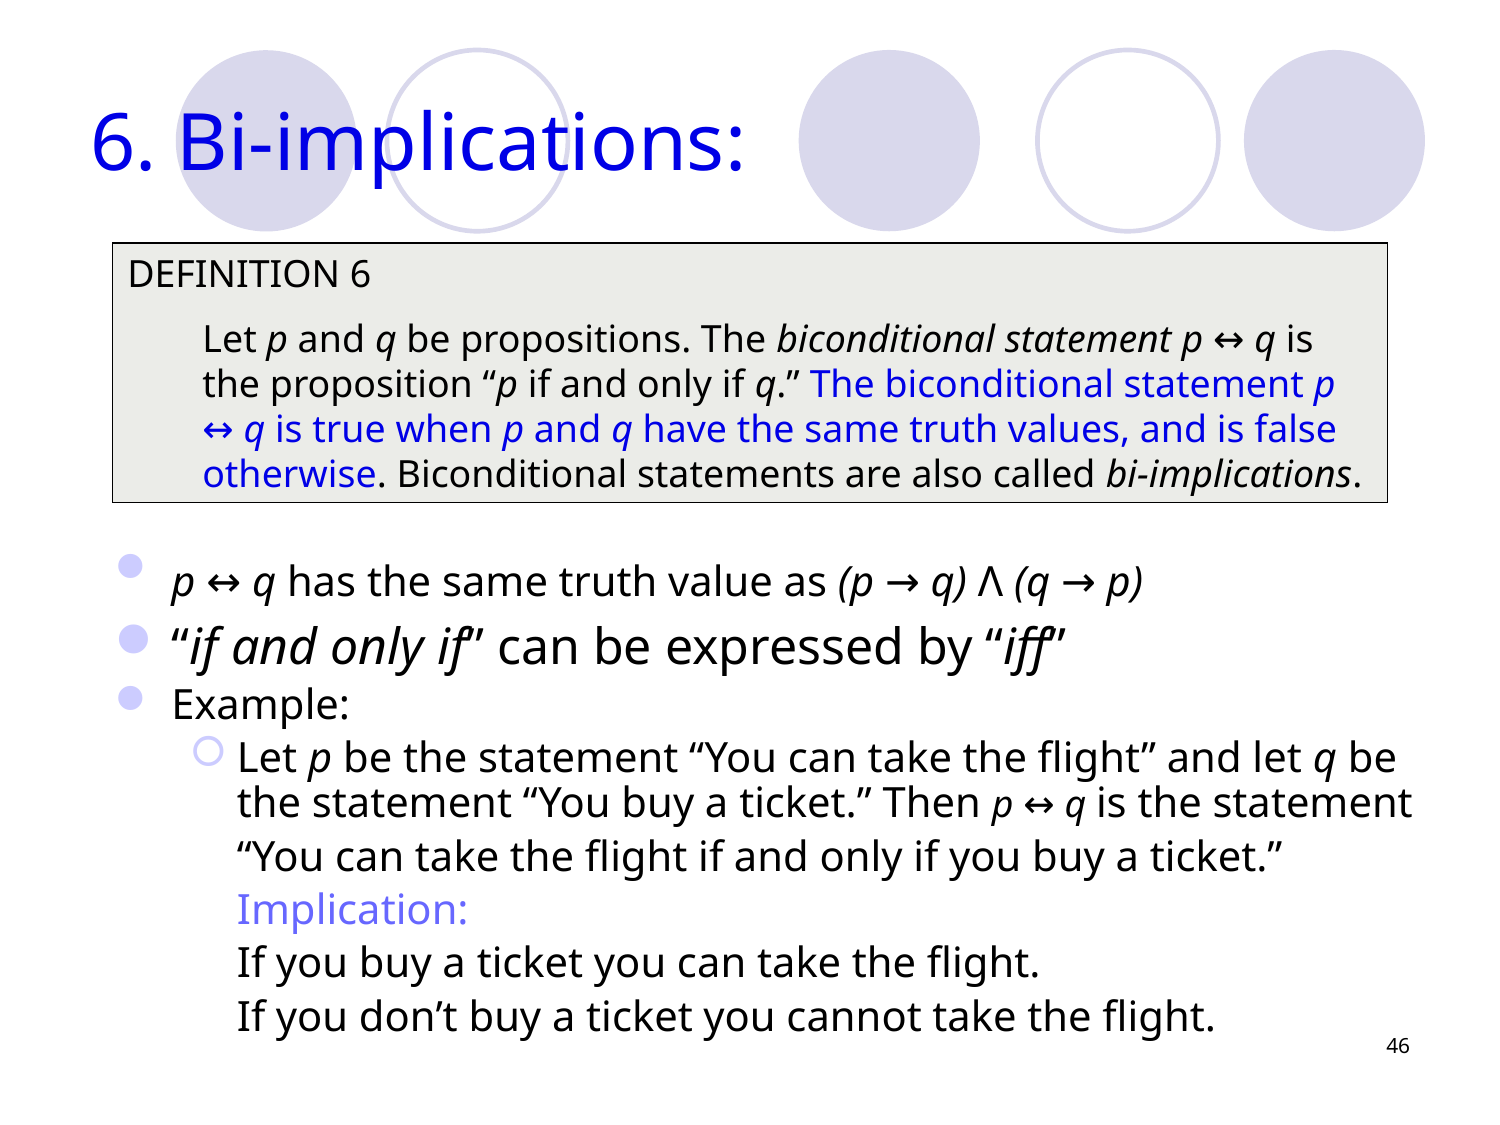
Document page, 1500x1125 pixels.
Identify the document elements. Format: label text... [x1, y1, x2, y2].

list p ↔ q has the same truth value as (p → q) Λ (q → p) “if and only if” can be expressed by “iff” Example: Let p be the statement “You can take the flight” and let q be the statement “You buy a ticket.” Then p ↔ q is the statement “You can take the flight if and only if you buy a ticket.” Implication: If you buy a ticket you can take the flight. If you don’t buy a ticket you cannot take the flight. [99, 531, 1463, 1088]
text_box DEFINITION 6 Let p and q be propositions. The biconditional statement p ↔ q is the proposition “p if and only if q.” The biconditional statement p ↔ q is true when p and q have the same truth values, and is false otherwise. Biconditional statements are also called bi-implications. [112, 242, 1388, 503]
title 6. Bi-implications: [75, 45, 1425, 233]
slide_number 46 [1074, 1024, 1426, 1101]
text_box [1037, 587, 1068, 648]
